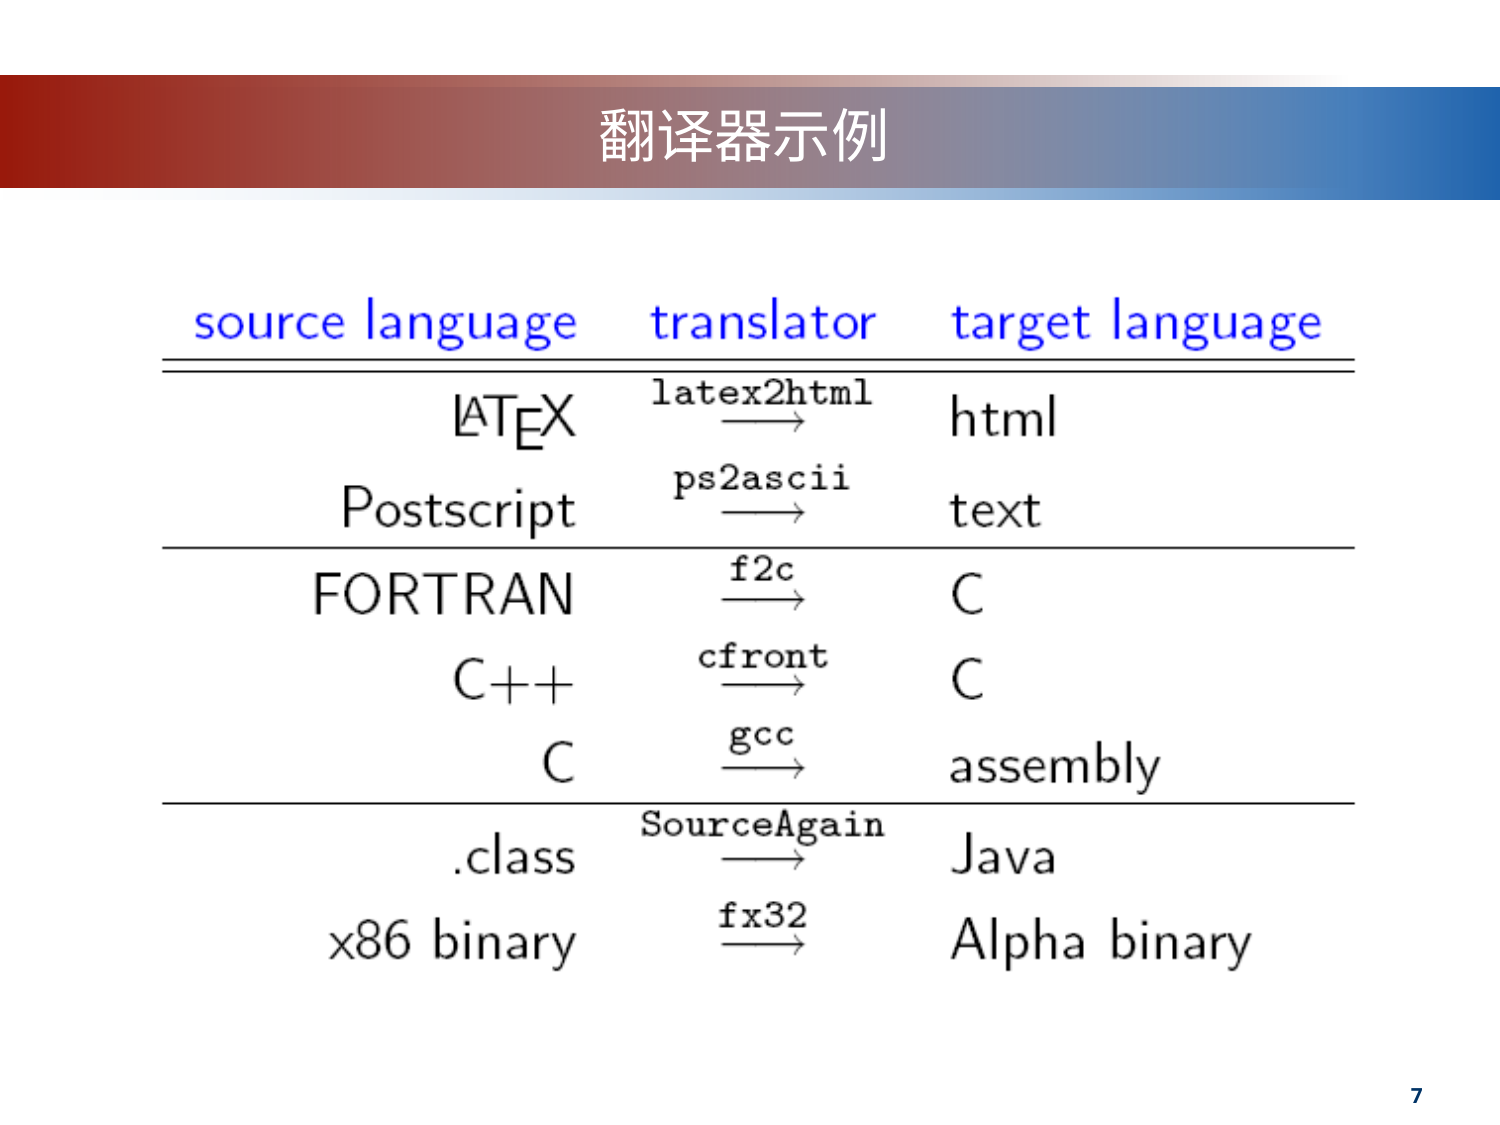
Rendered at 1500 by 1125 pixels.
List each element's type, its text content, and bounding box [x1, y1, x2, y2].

title 翻译器示例 [137, 87, 1351, 181]
slide_number 7 [1087, 1074, 1438, 1117]
picture [137, 274, 1381, 1008]
